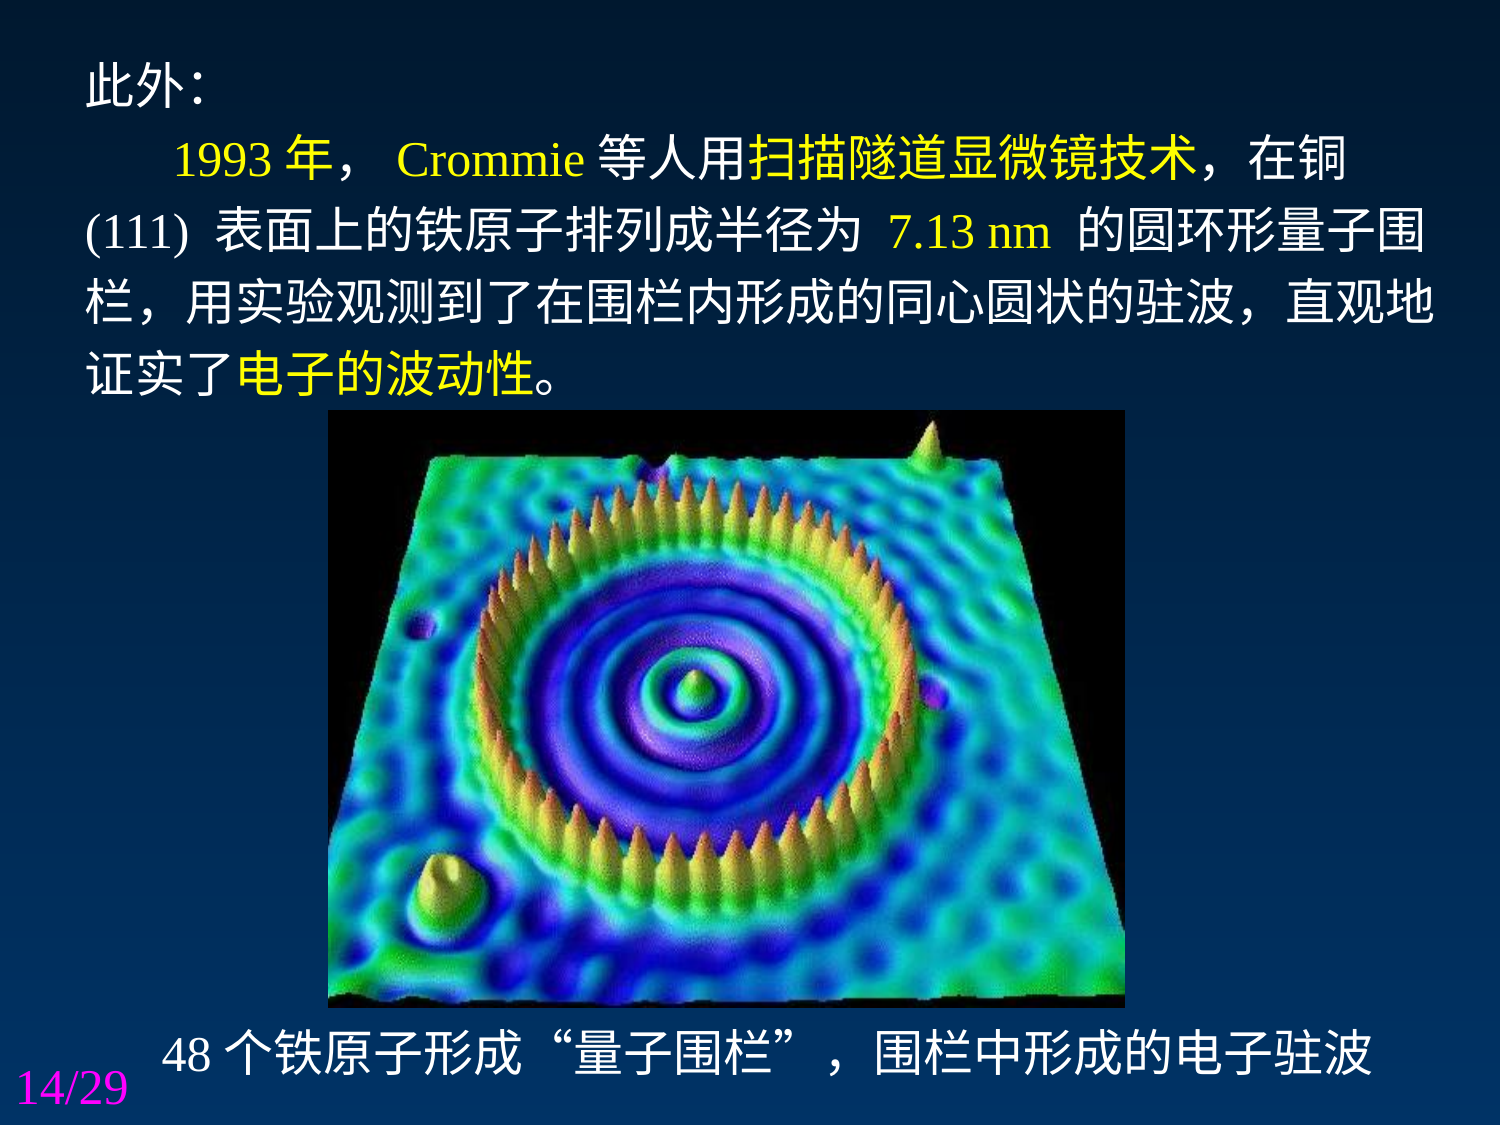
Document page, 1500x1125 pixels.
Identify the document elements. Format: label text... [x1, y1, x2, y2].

picture [327, 409, 1126, 1008]
text_box 48个铁原子形成“量子围栏”，围栏中形成的电子驻波 [140, 1013, 1395, 1089]
text_box 此外： 1993年，Crommie等人用扫描隧道显微镜技术，在铜(111) 表面上的铁原子排列成半径为 7.13 nm 的圆环形量子围栏，用实验观测到了在围栏内形成的同心圆状的驻波，直观地证实了电子的波动性。 [70, 46, 1454, 410]
text_box 14/29 [0, 1046, 350, 1125]
